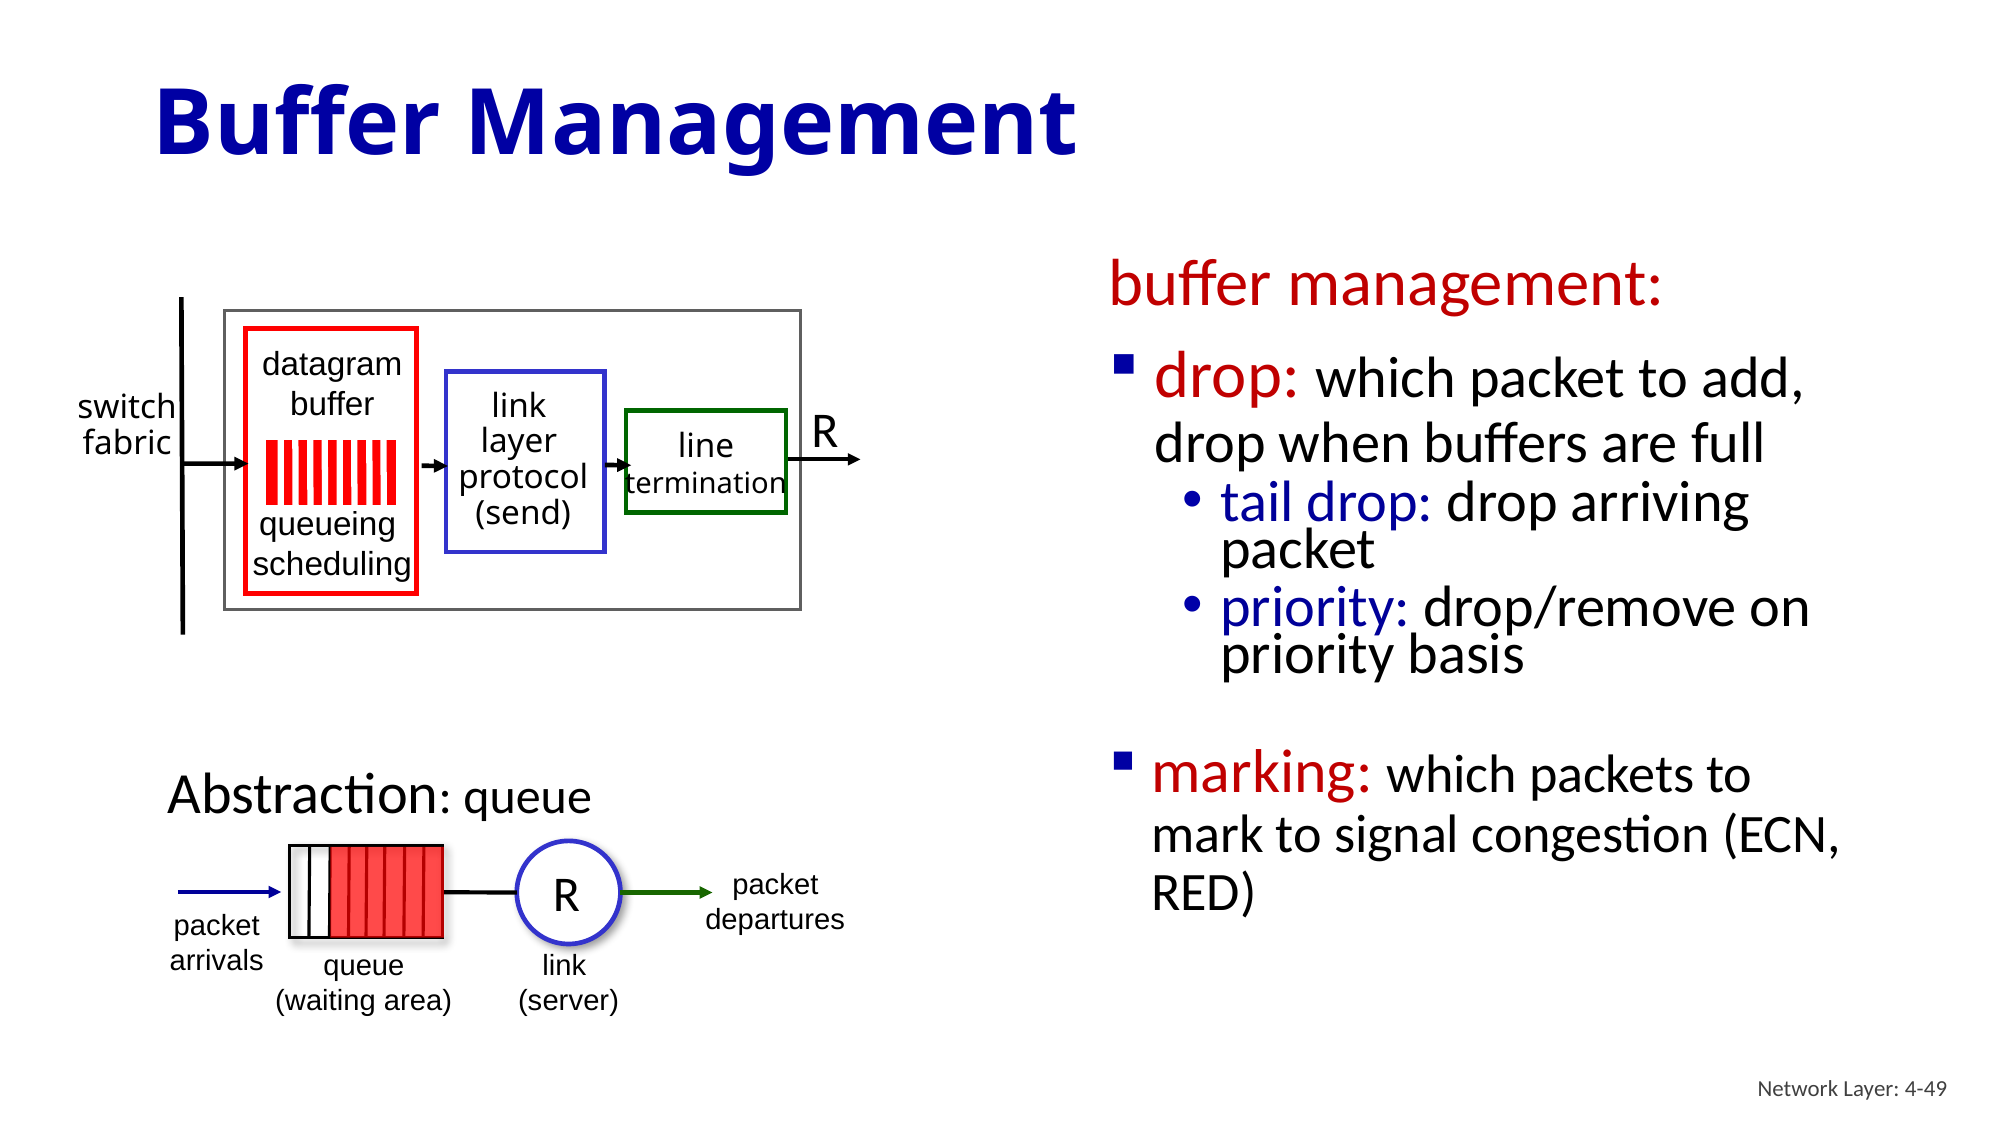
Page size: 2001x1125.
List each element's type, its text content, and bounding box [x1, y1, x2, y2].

text_box [224, 310, 801, 610]
text_box [430, 459, 448, 473]
text_box marking: which packets to mark to signal congestion (ECN, RED) [1074, 731, 1889, 931]
text_box R [796, 460, 854, 465]
text_box switch fabric [54, 362, 200, 490]
text_box link layer protocol (send) [450, 396, 596, 524]
title Buffer Management [137, 51, 1863, 198]
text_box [149, 747, 861, 1026]
text_box R [796, 389, 854, 459]
text_box [446, 371, 605, 553]
slide_number Network Layer: 4-49 [1512, 1056, 1963, 1117]
text_box buffer management: drop: which packet to add, drop when buffers are full tail drop: drop arriving packet priority: drop/remove on priority basis [1091, 239, 1907, 1062]
text_box line termination [626, 410, 786, 513]
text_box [234, 328, 430, 594]
text_box [604, 458, 632, 472]
